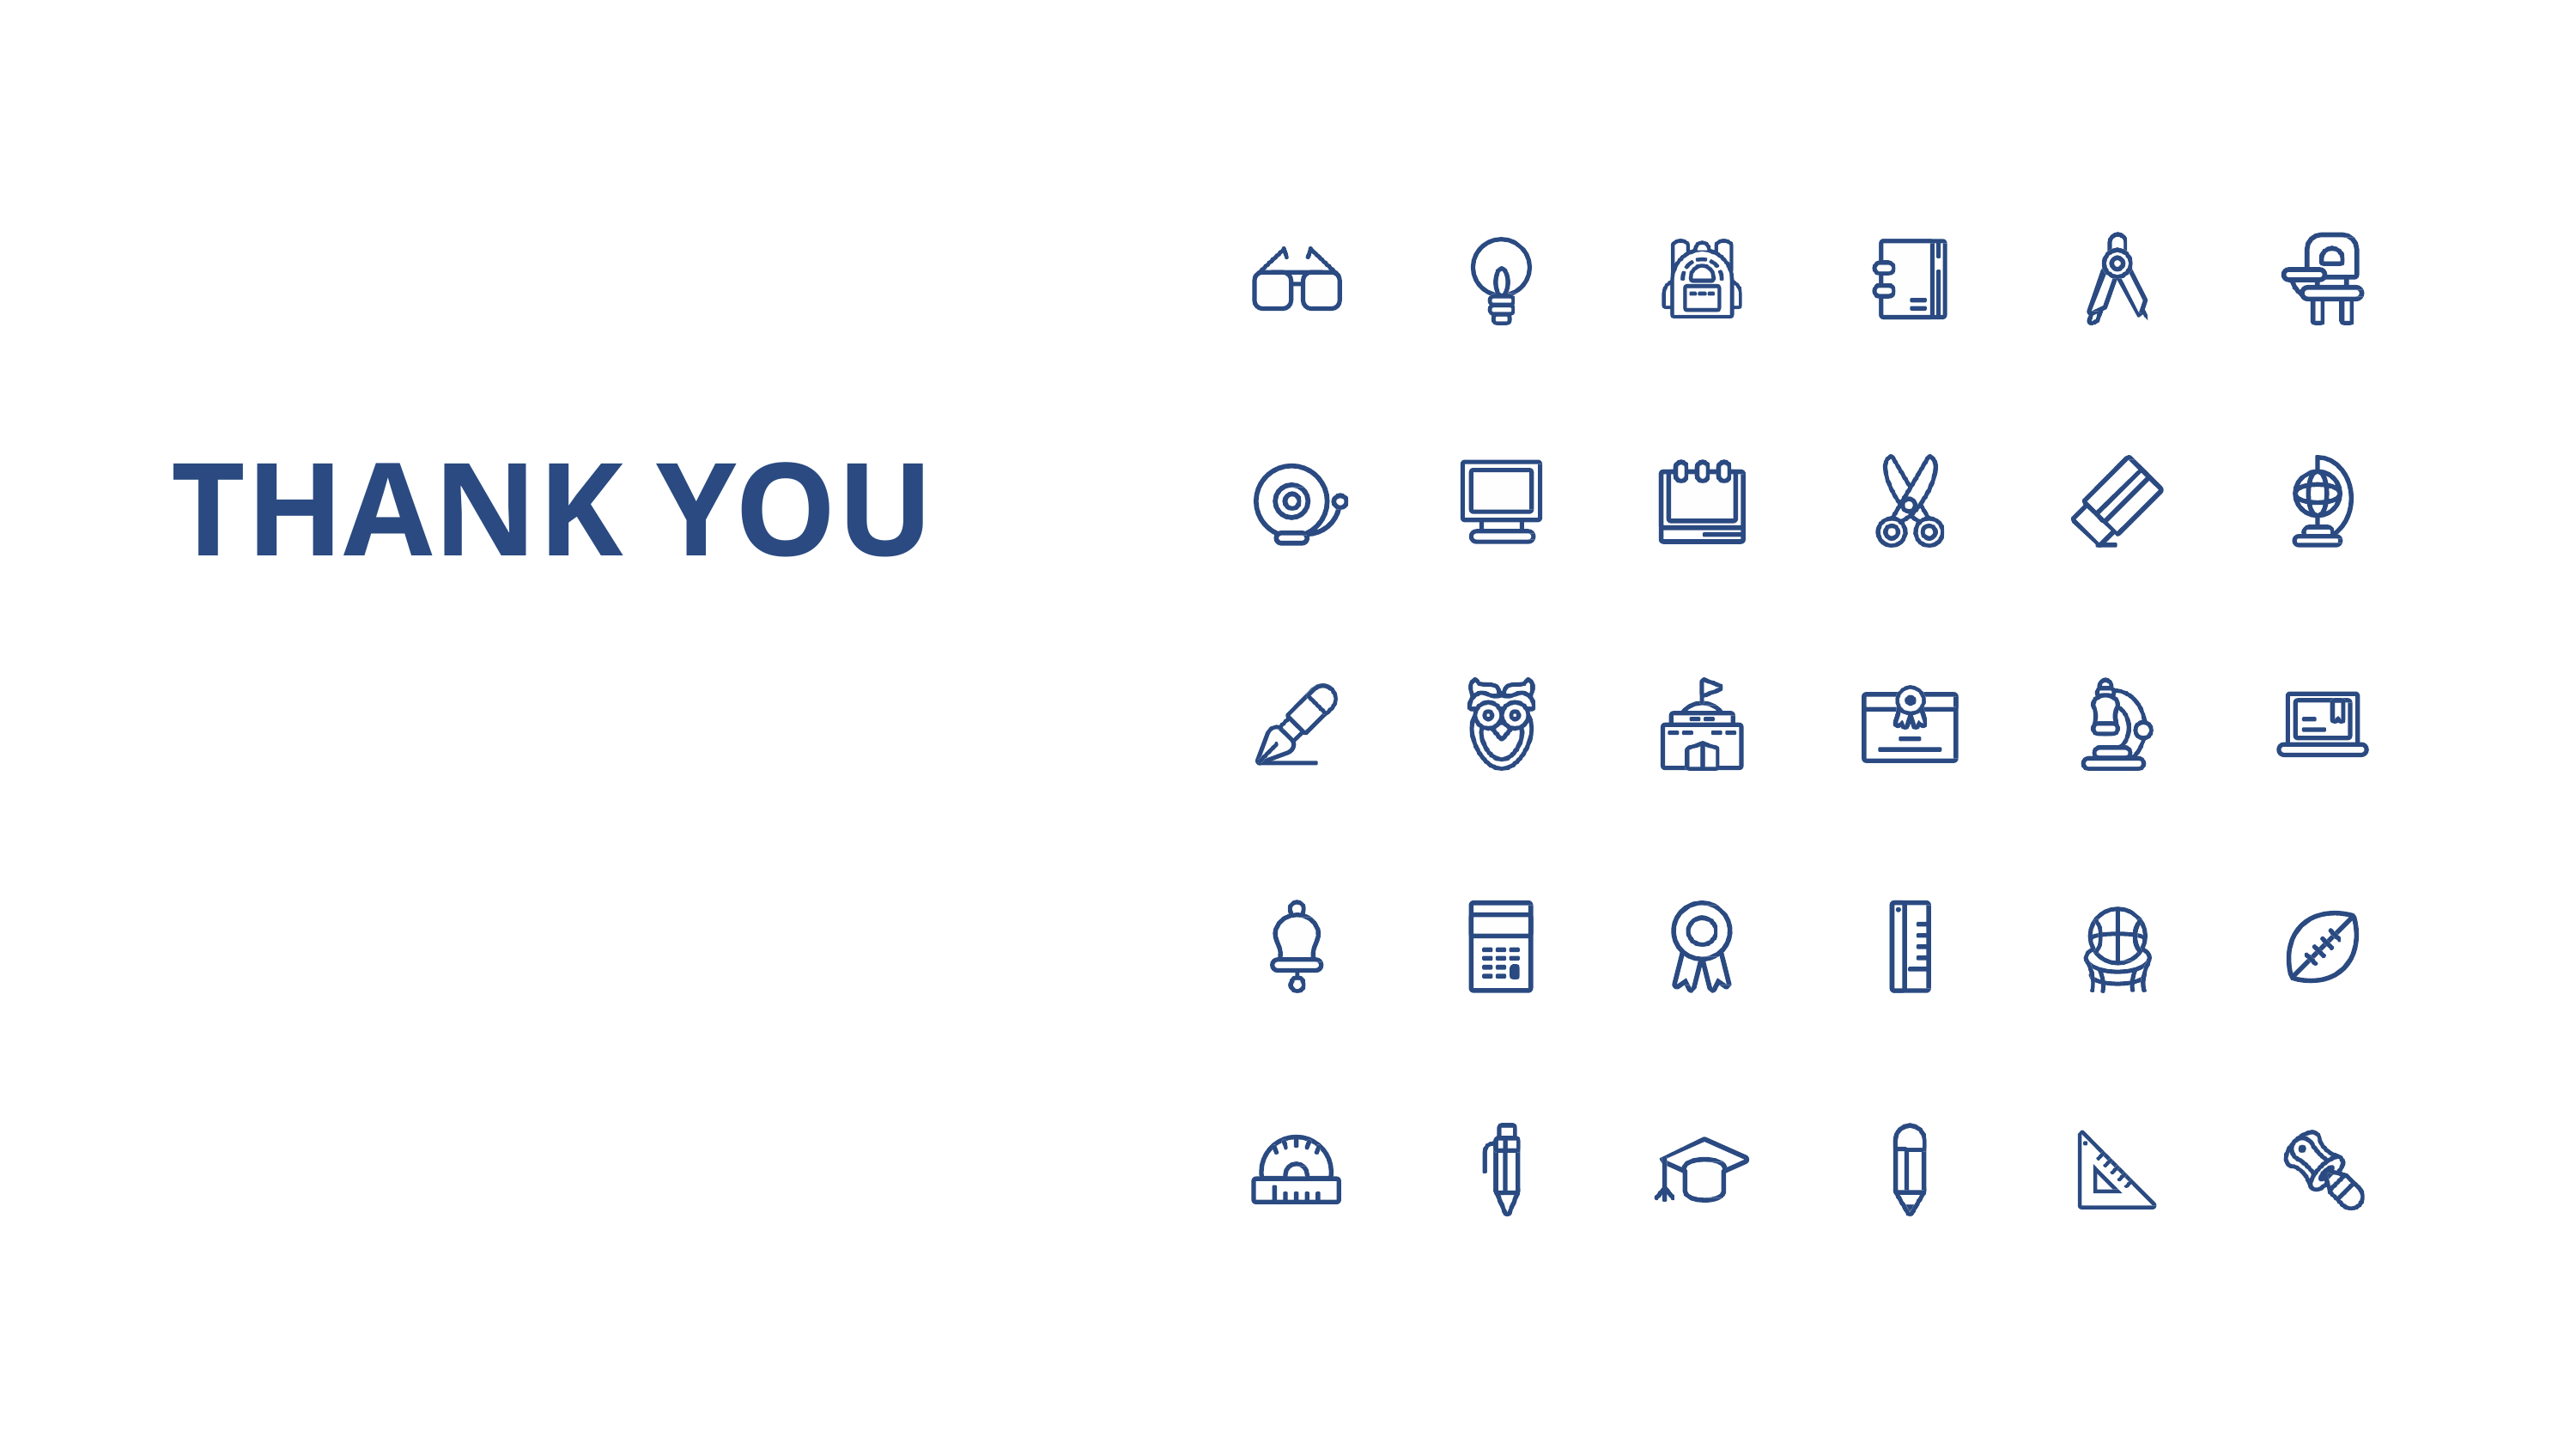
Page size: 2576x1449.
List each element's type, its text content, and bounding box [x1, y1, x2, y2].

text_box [1251, 1134, 1342, 1205]
title THANK YOU [169, 478, 957, 723]
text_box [1861, 685, 1959, 764]
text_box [1269, 912, 1324, 994]
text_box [2281, 232, 2365, 325]
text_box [1470, 236, 1533, 325]
text_box [2283, 1130, 2365, 1210]
text_box [1482, 1123, 1517, 1173]
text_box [1660, 677, 1744, 771]
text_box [2070, 454, 2164, 549]
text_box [1252, 246, 1343, 312]
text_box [2276, 691, 2370, 758]
text_box [2081, 677, 2154, 771]
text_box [1658, 459, 1747, 545]
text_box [2101, 247, 2148, 321]
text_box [2083, 906, 2153, 993]
text_box [1287, 900, 1306, 911]
text_box [1662, 239, 1742, 319]
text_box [1460, 459, 1543, 545]
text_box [1468, 900, 1534, 994]
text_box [2087, 264, 2099, 325]
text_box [2286, 910, 2360, 984]
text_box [1889, 900, 1932, 994]
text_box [1671, 900, 1733, 993]
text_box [2292, 454, 2354, 549]
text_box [1654, 1137, 1750, 1203]
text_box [2077, 1130, 2157, 1210]
text_box [1875, 454, 1945, 548]
text_box [2107, 232, 2128, 246]
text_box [1493, 1136, 1521, 1216]
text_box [1253, 463, 1349, 546]
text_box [1255, 682, 1339, 766]
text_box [1872, 239, 1947, 320]
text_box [1893, 1123, 1927, 1216]
text_box [1467, 677, 1536, 771]
